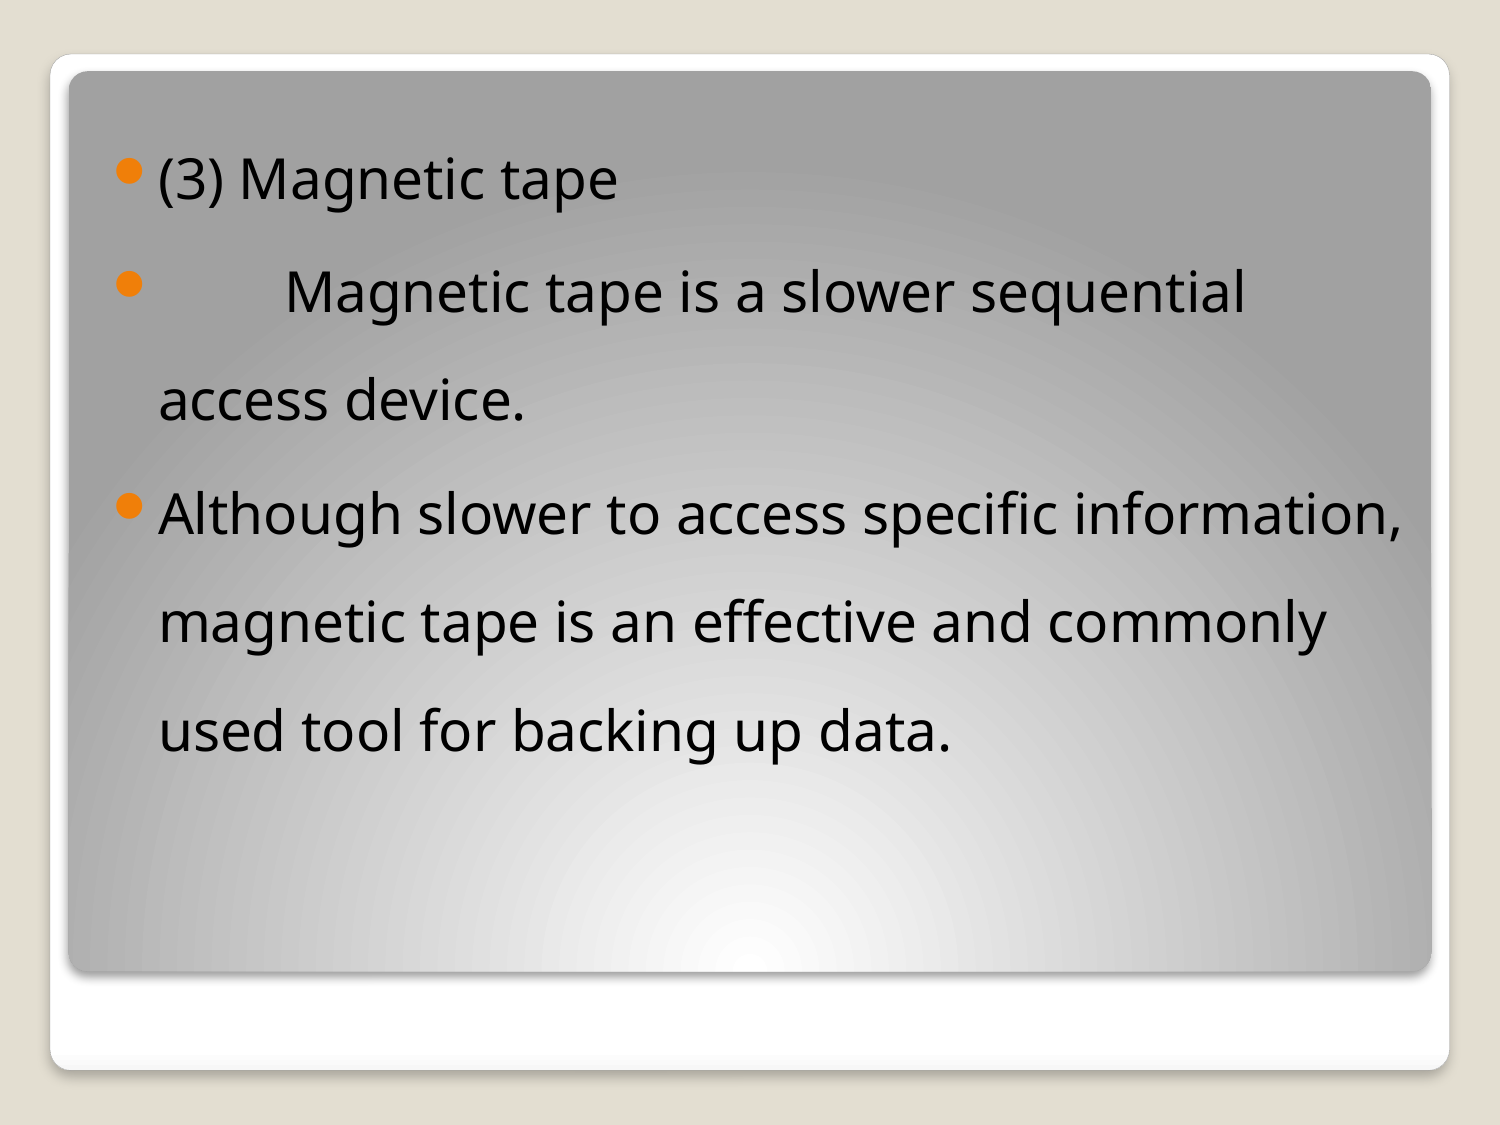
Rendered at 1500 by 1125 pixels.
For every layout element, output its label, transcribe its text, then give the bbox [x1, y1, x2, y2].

list (3) Magnetic tape Magnetic tape is a slower sequential access device. Although slower to access specific information, magnetic tape is an effective and commonly used tool for backing up data. [82, 86, 1425, 774]
